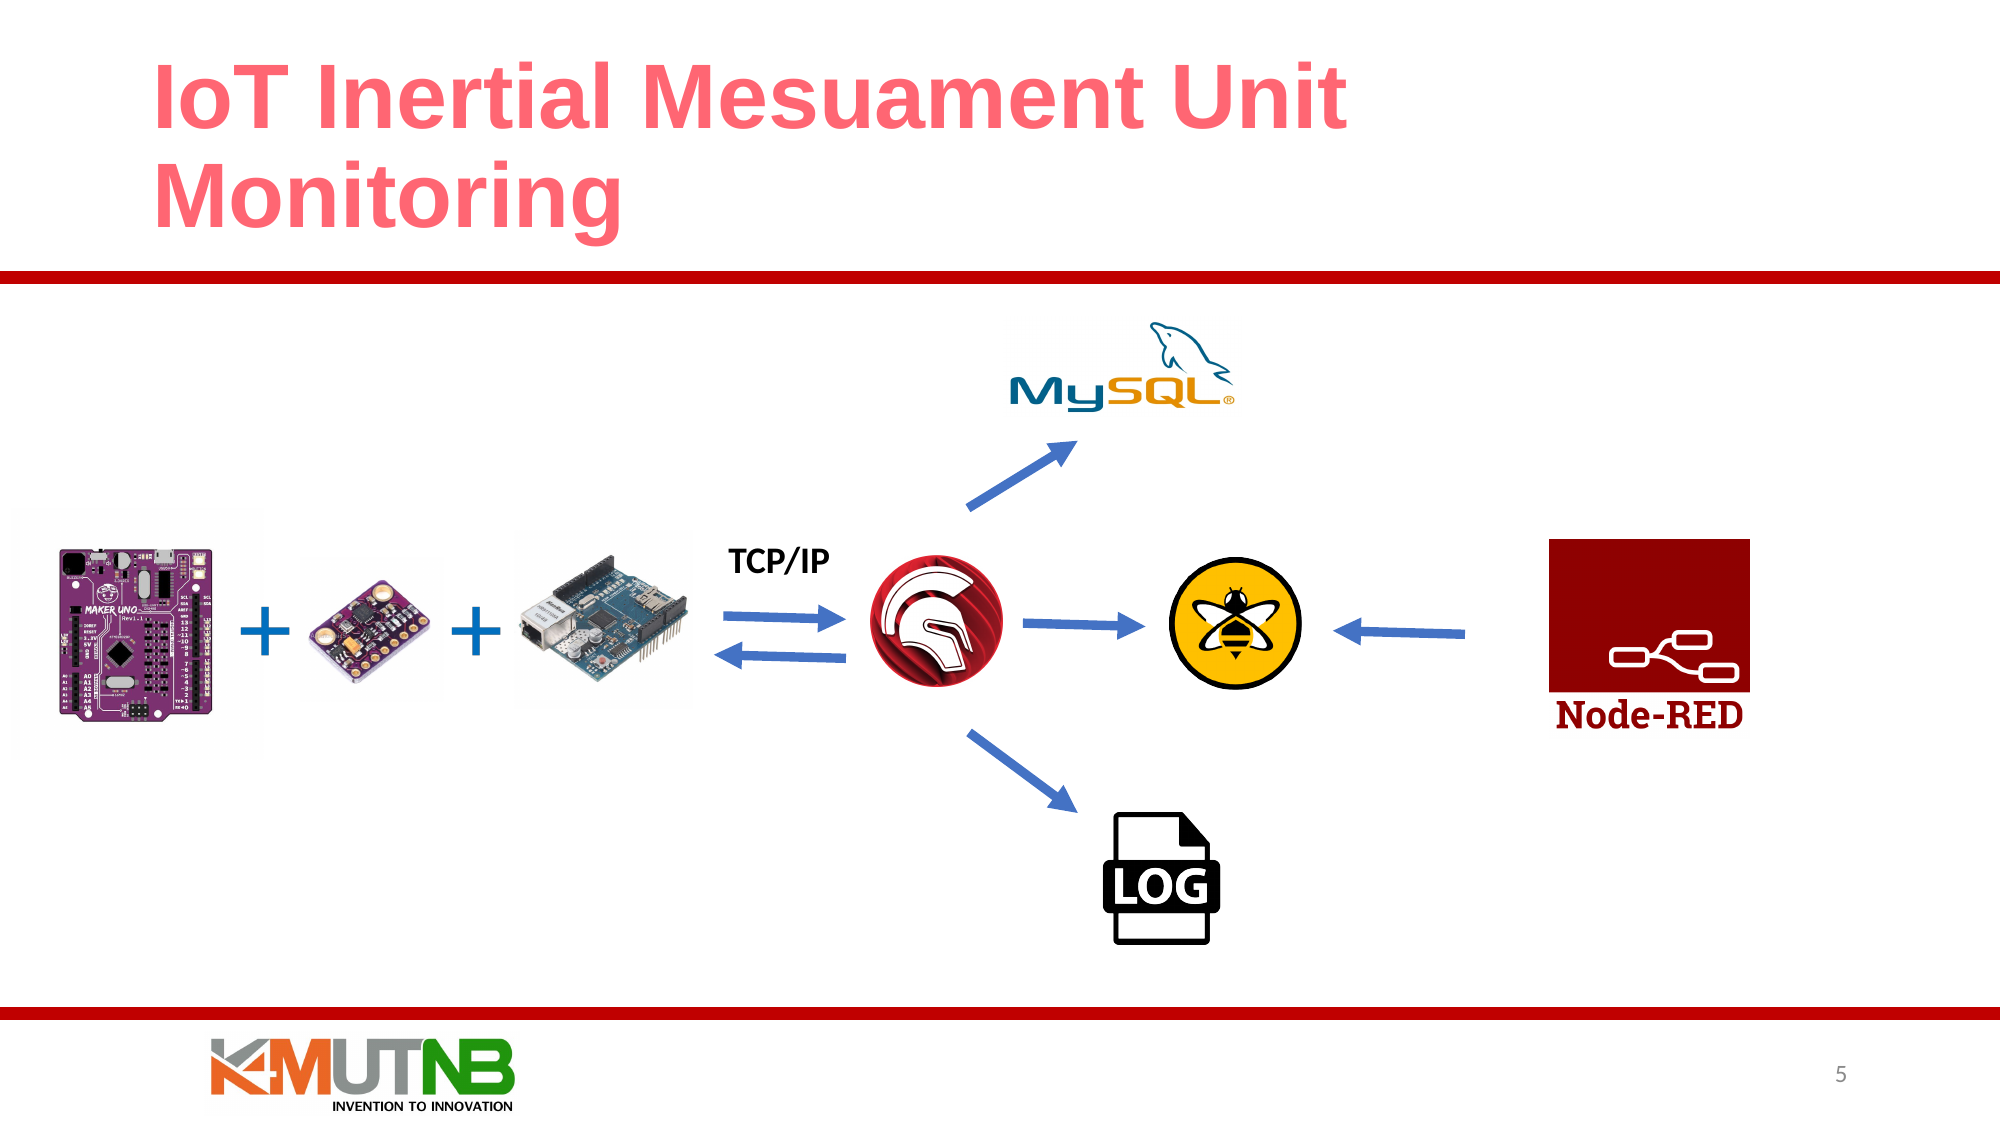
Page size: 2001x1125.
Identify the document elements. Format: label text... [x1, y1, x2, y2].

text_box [723, 615, 847, 620]
picture [11, 508, 294, 760]
picture [1003, 316, 1242, 417]
text_box TCP/IP [713, 528, 846, 588]
picture [204, 1031, 520, 1116]
picture [870, 555, 1003, 688]
title IoT Inertial Mesuament Unit Monitoring [137, 40, 1863, 258]
picture [1095, 812, 1228, 945]
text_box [967, 440, 1078, 509]
picture [1169, 557, 1302, 690]
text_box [1332, 630, 1466, 635]
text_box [1022, 623, 1146, 627]
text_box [713, 654, 846, 659]
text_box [969, 732, 1078, 813]
picture [300, 557, 444, 702]
picture [1549, 539, 1750, 739]
picture [447, 602, 505, 660]
slide_number 5 [1412, 1042, 1863, 1103]
picture [514, 530, 693, 709]
